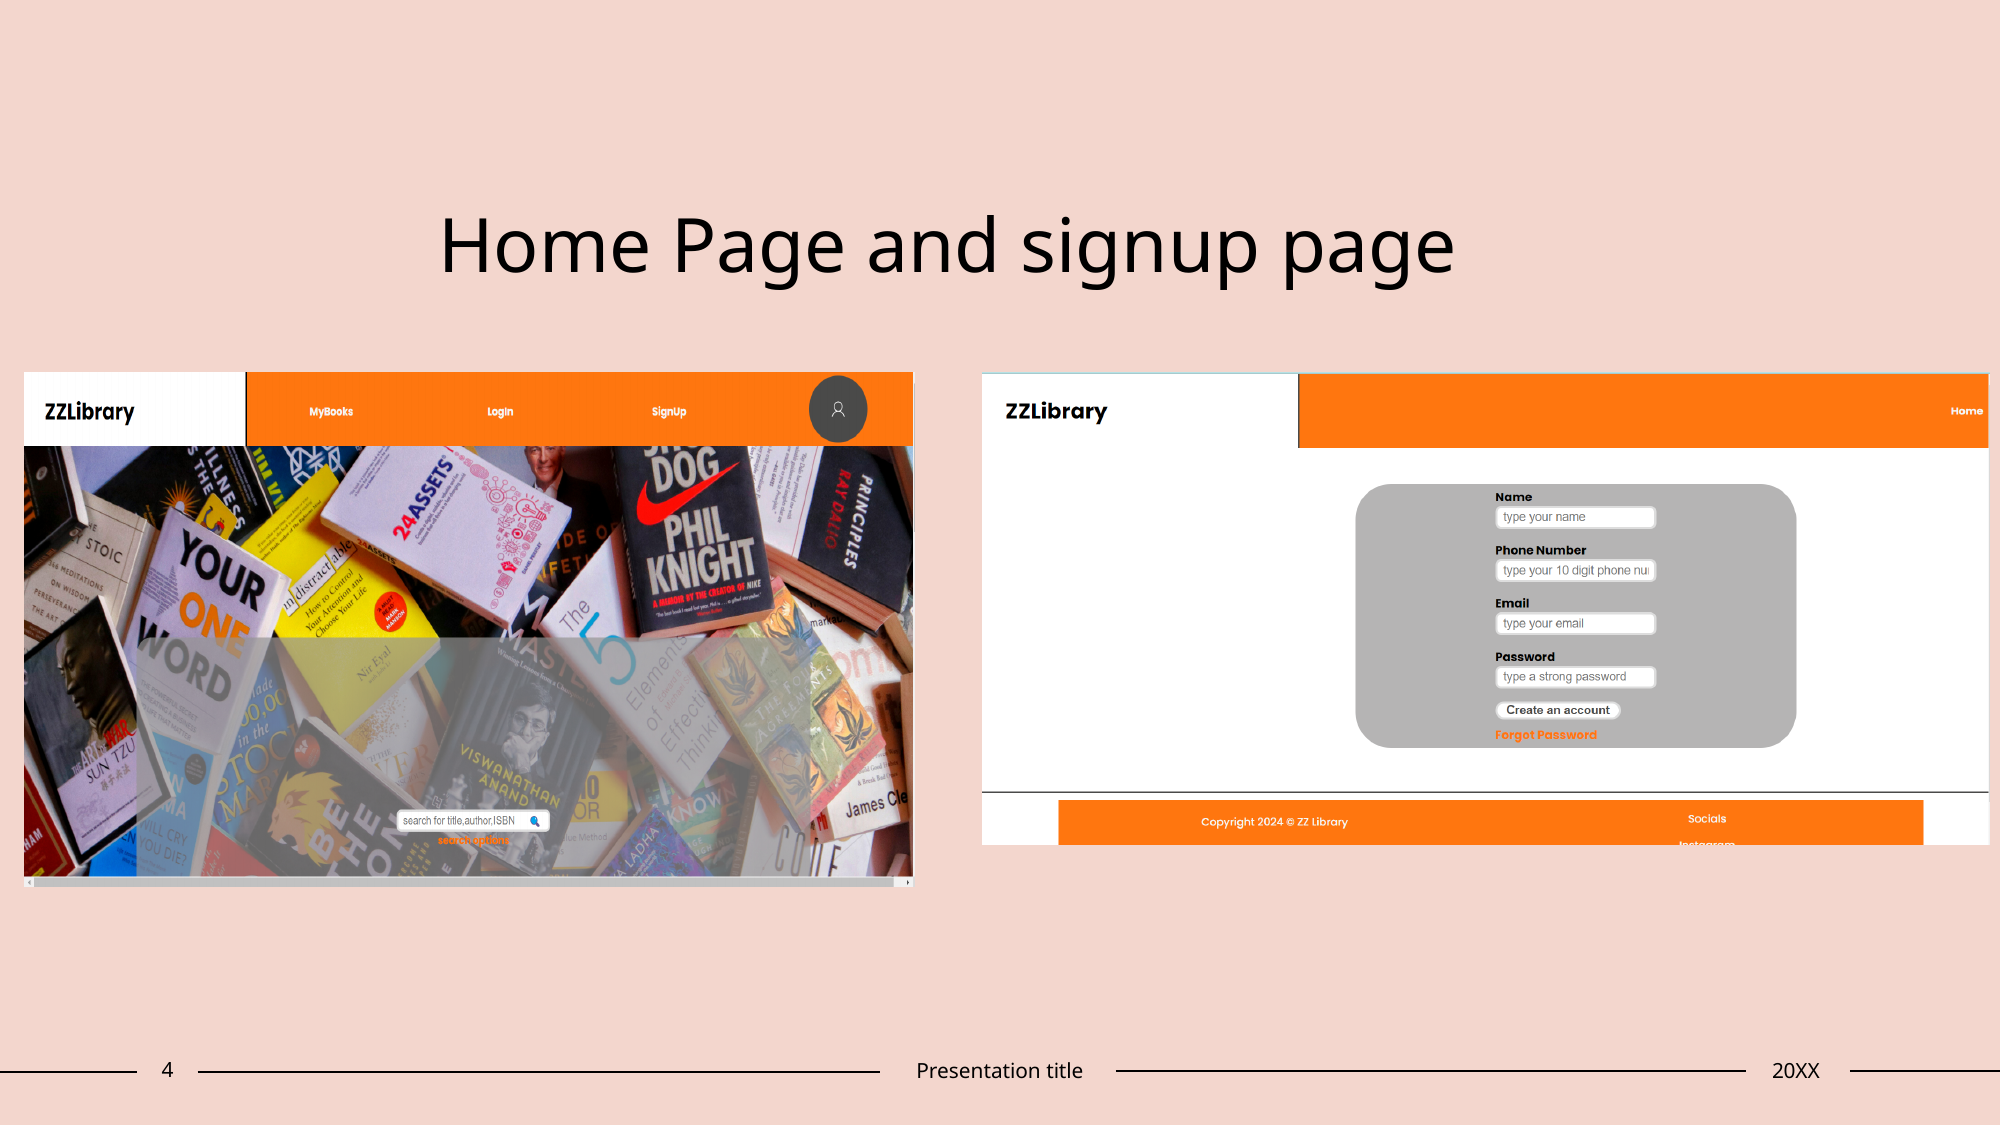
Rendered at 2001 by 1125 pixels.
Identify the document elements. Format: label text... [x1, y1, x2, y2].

slide_number 20XX [1743, 1050, 1849, 1091]
footer Presentation title [879, 1050, 1120, 1091]
slide_number 4 [137, 1050, 198, 1091]
picture [982, 372, 1990, 845]
picture [24, 372, 915, 887]
text_box Home Page and signup page [423, 190, 2000, 296]
